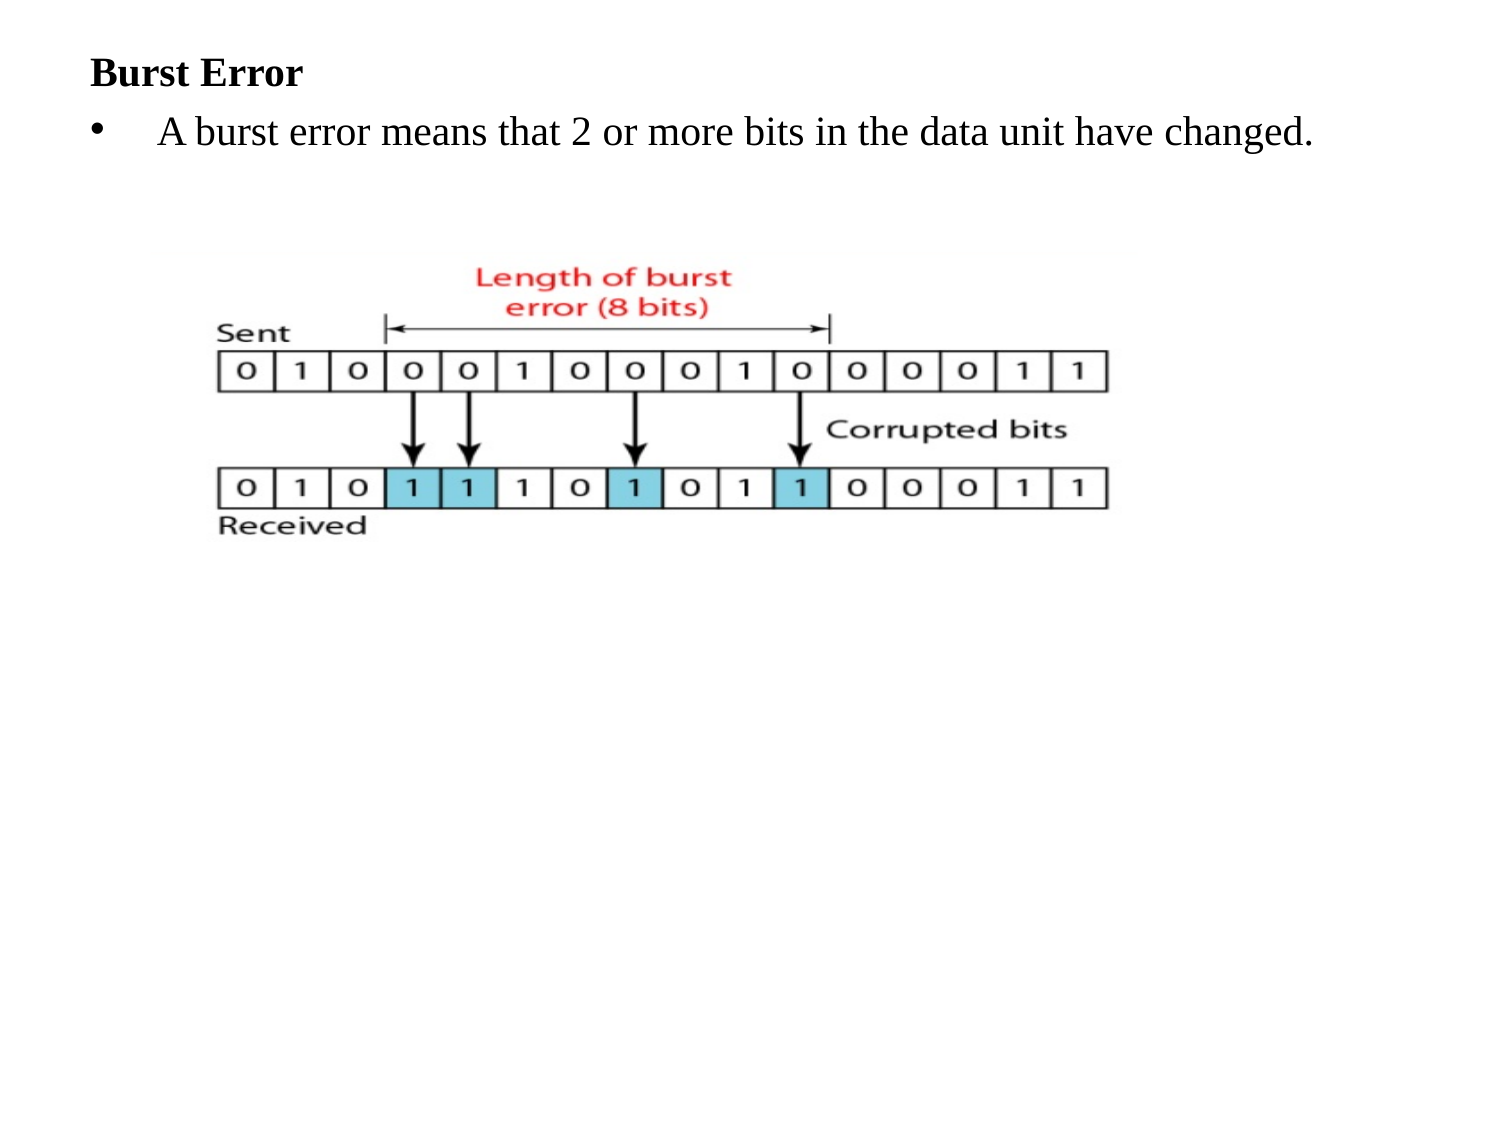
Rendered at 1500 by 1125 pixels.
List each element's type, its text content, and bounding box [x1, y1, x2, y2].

list Burst Error A burst error means that 2 or more bits in the data unit have changed. [75, 37, 1425, 1005]
picture [149, 249, 1138, 551]
